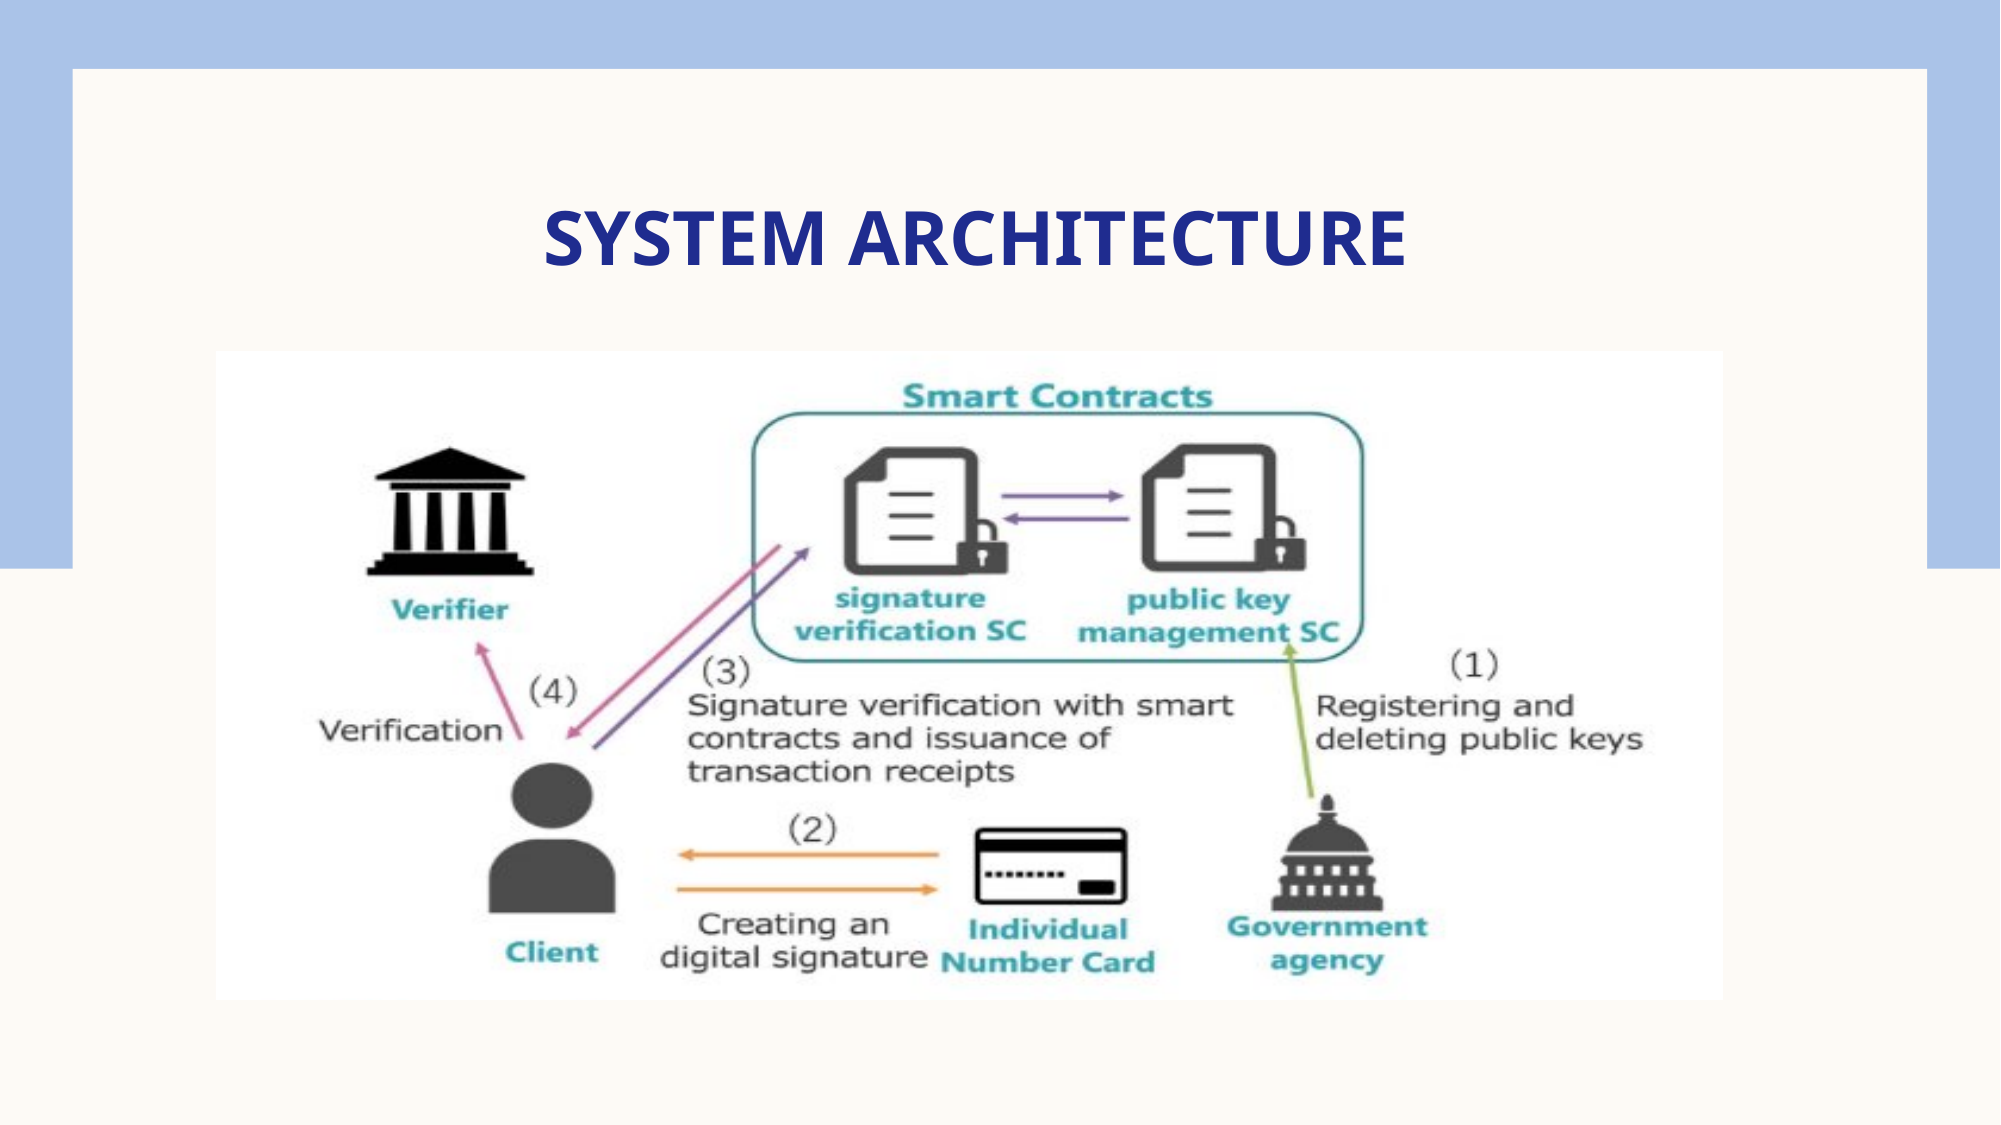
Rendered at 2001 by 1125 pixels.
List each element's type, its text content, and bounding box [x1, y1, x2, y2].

title System Architecture [114, 114, 1839, 281]
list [215, 351, 1723, 1000]
